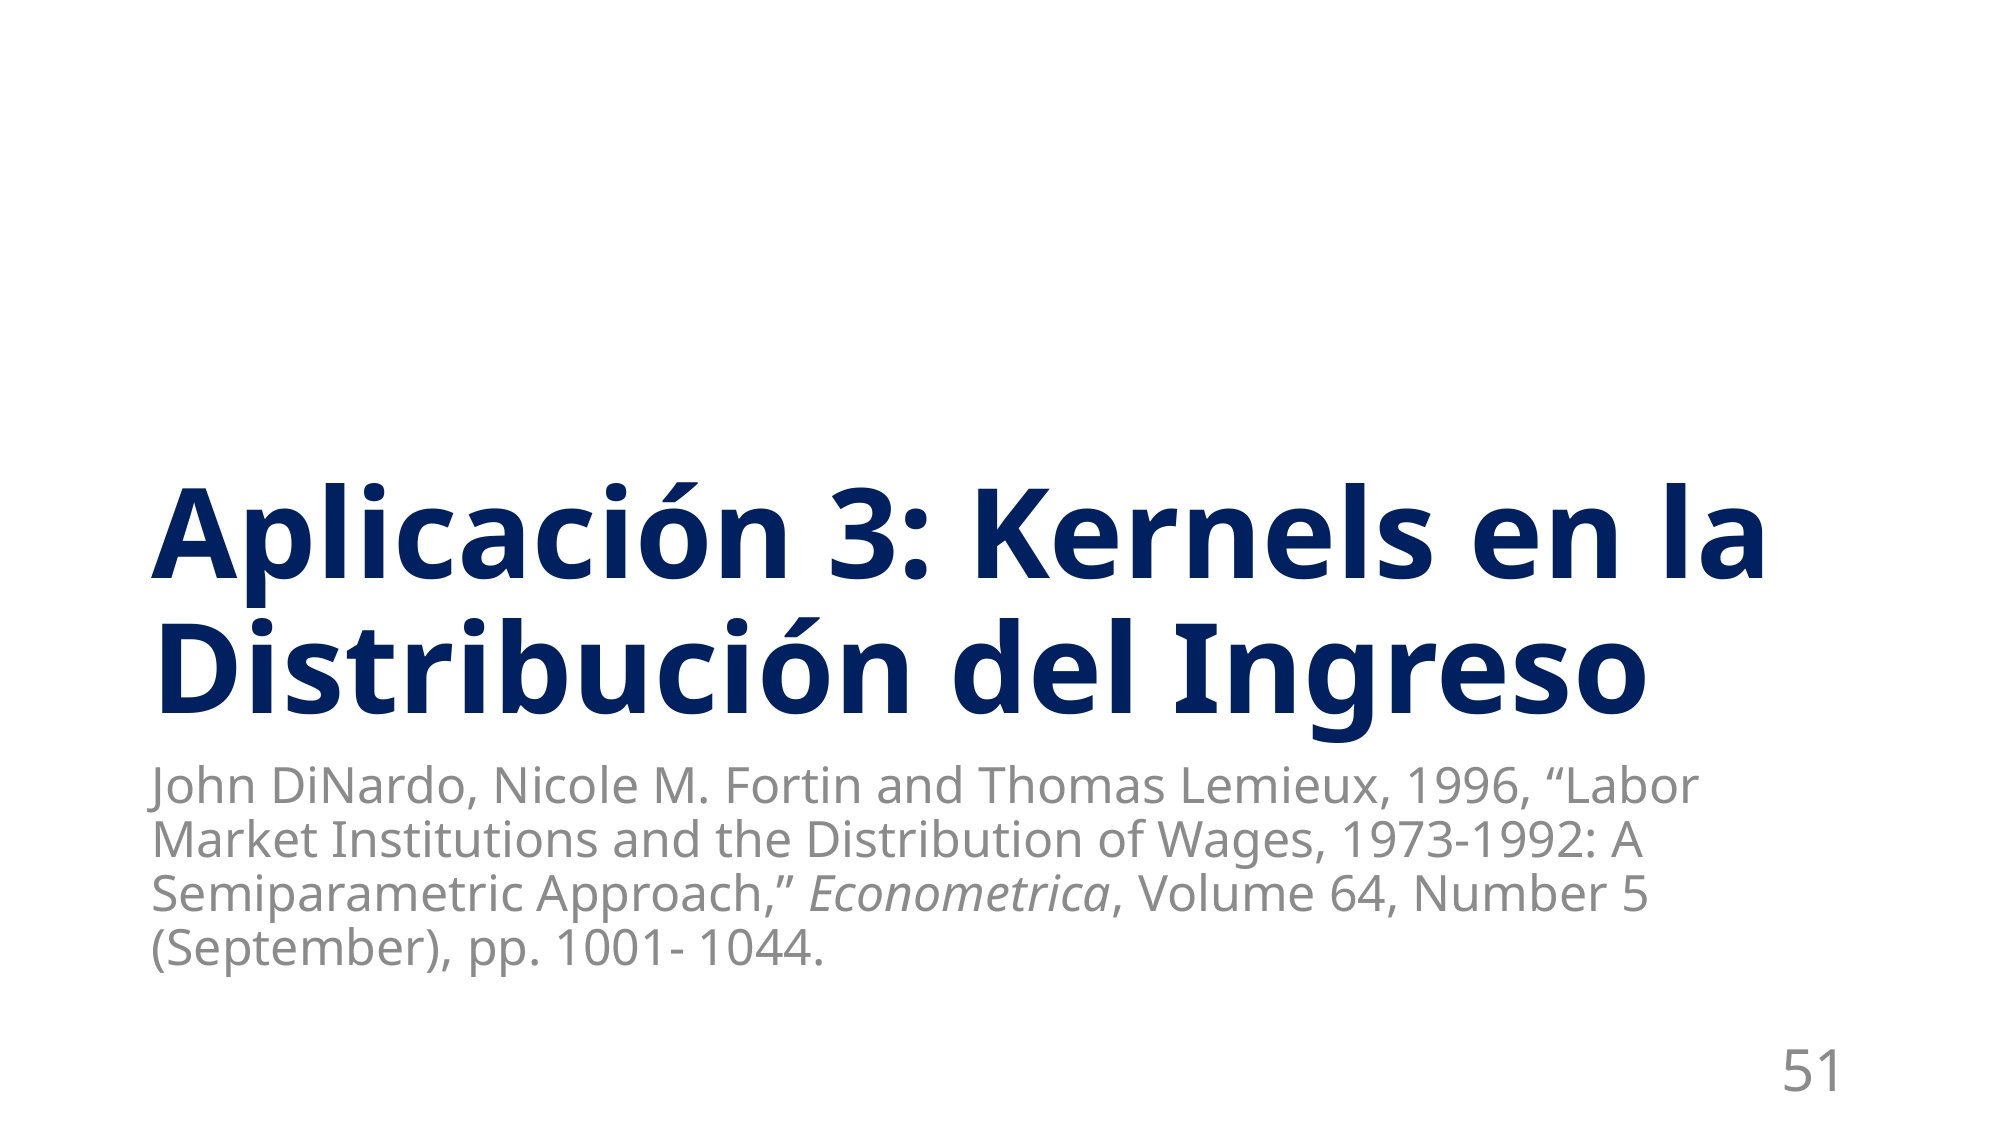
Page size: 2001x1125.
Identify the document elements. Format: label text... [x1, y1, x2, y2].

title Aplicación 3: Kernels en la Distribución del Ingreso [136, 280, 1862, 749]
list John DiNardo, Nicole M. Fortin and Thomas Lemieux, 1996, “Labor Market Institutions and the Distribution of Wages, 1973-1992: A Semiparametric Approach,” Econometrica, Volume 64, Number 5 (September), pp. 1001- 1044. [136, 752, 1862, 999]
slide_number 51 [1412, 1042, 1863, 1103]
